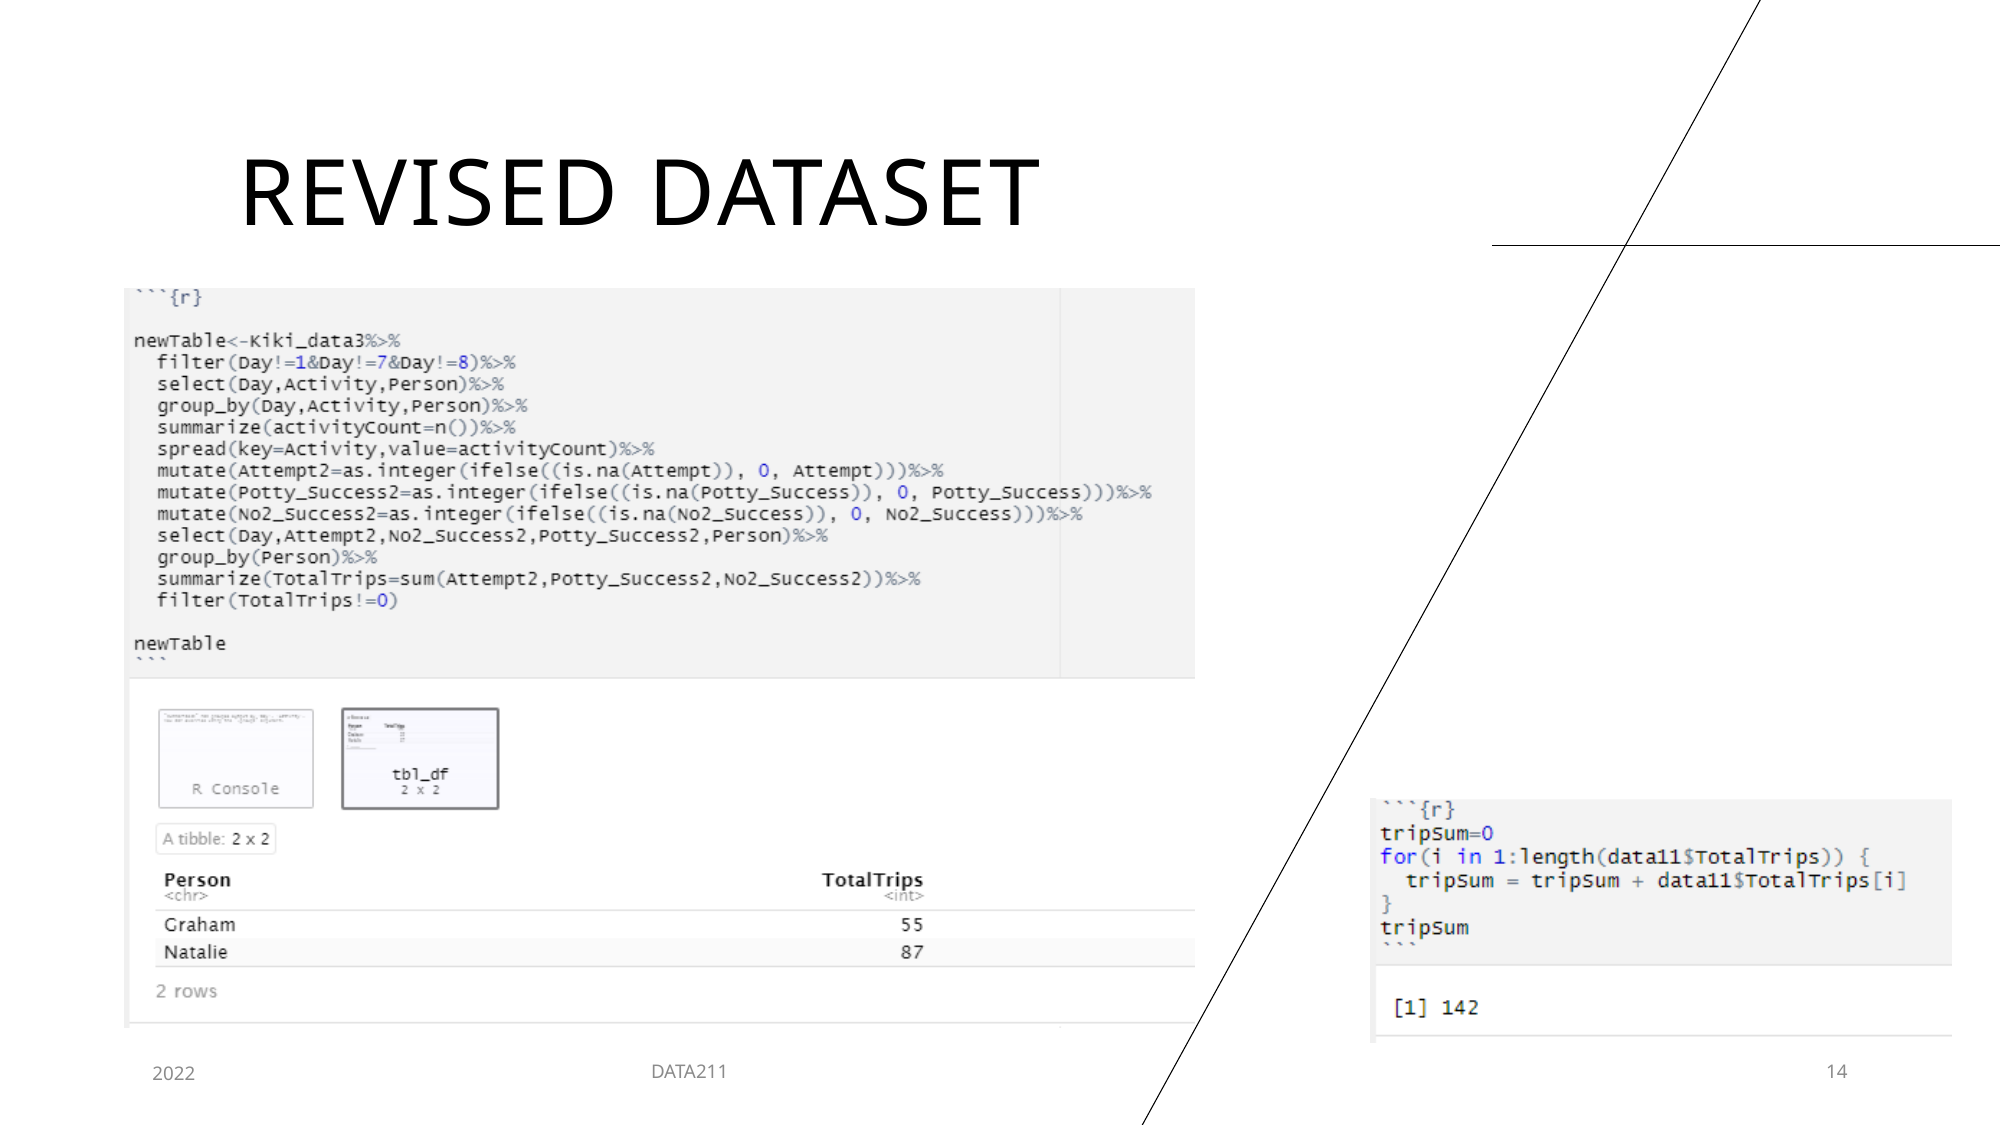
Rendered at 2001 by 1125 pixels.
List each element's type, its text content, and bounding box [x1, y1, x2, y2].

picture [1370, 798, 1952, 1043]
slide_number 2022 [137, 1042, 338, 1103]
slide_number 14 [1412, 1043, 1863, 1103]
picture [124, 288, 1195, 1028]
title REVISED DATASET [223, 55, 1062, 253]
footer DATA211 [404, 1042, 975, 1103]
